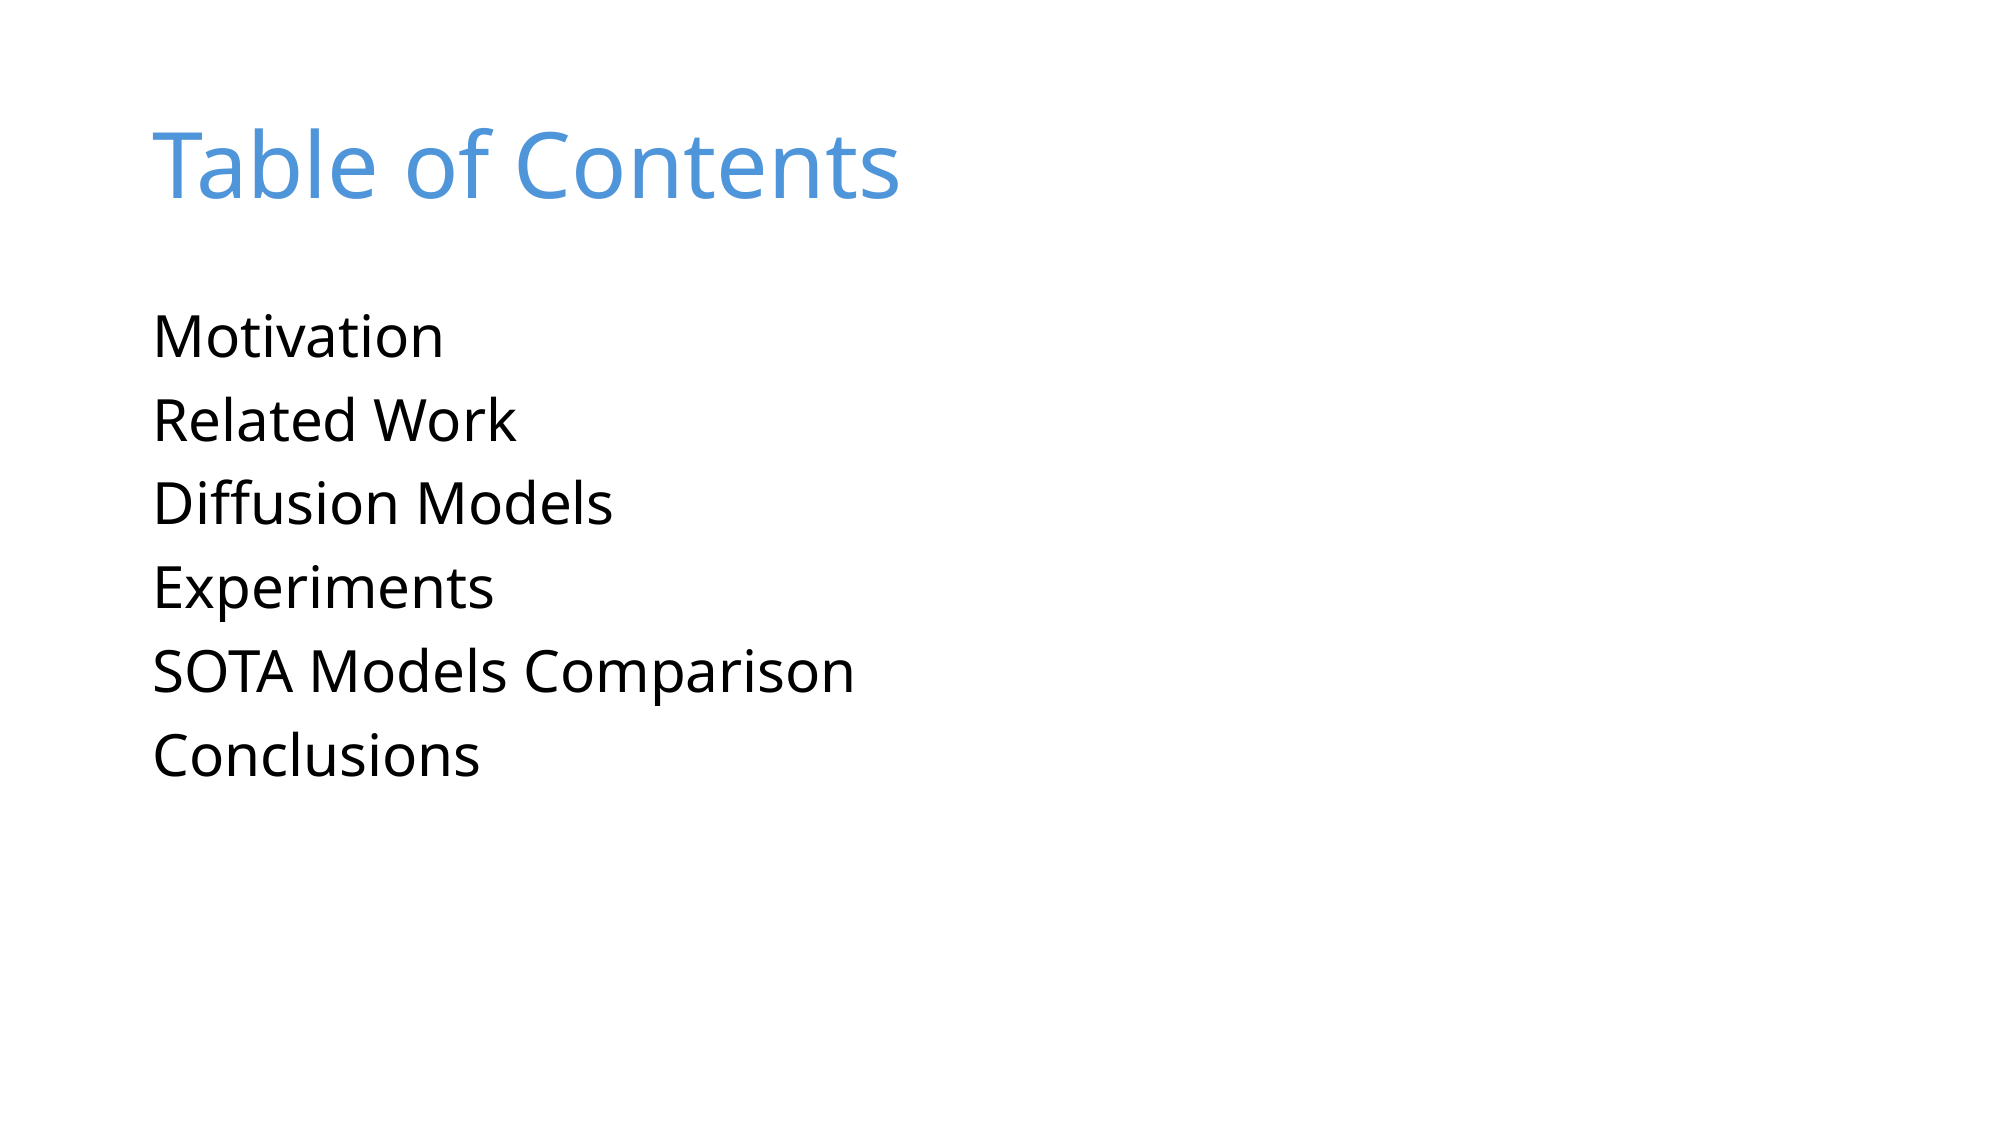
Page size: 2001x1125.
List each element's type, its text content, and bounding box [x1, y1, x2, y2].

title Table of Contents [137, 59, 1863, 278]
list Motivation Related Work Diffusion Models Experiments SOTA Models Comparison Conclusions [137, 299, 1863, 1014]
